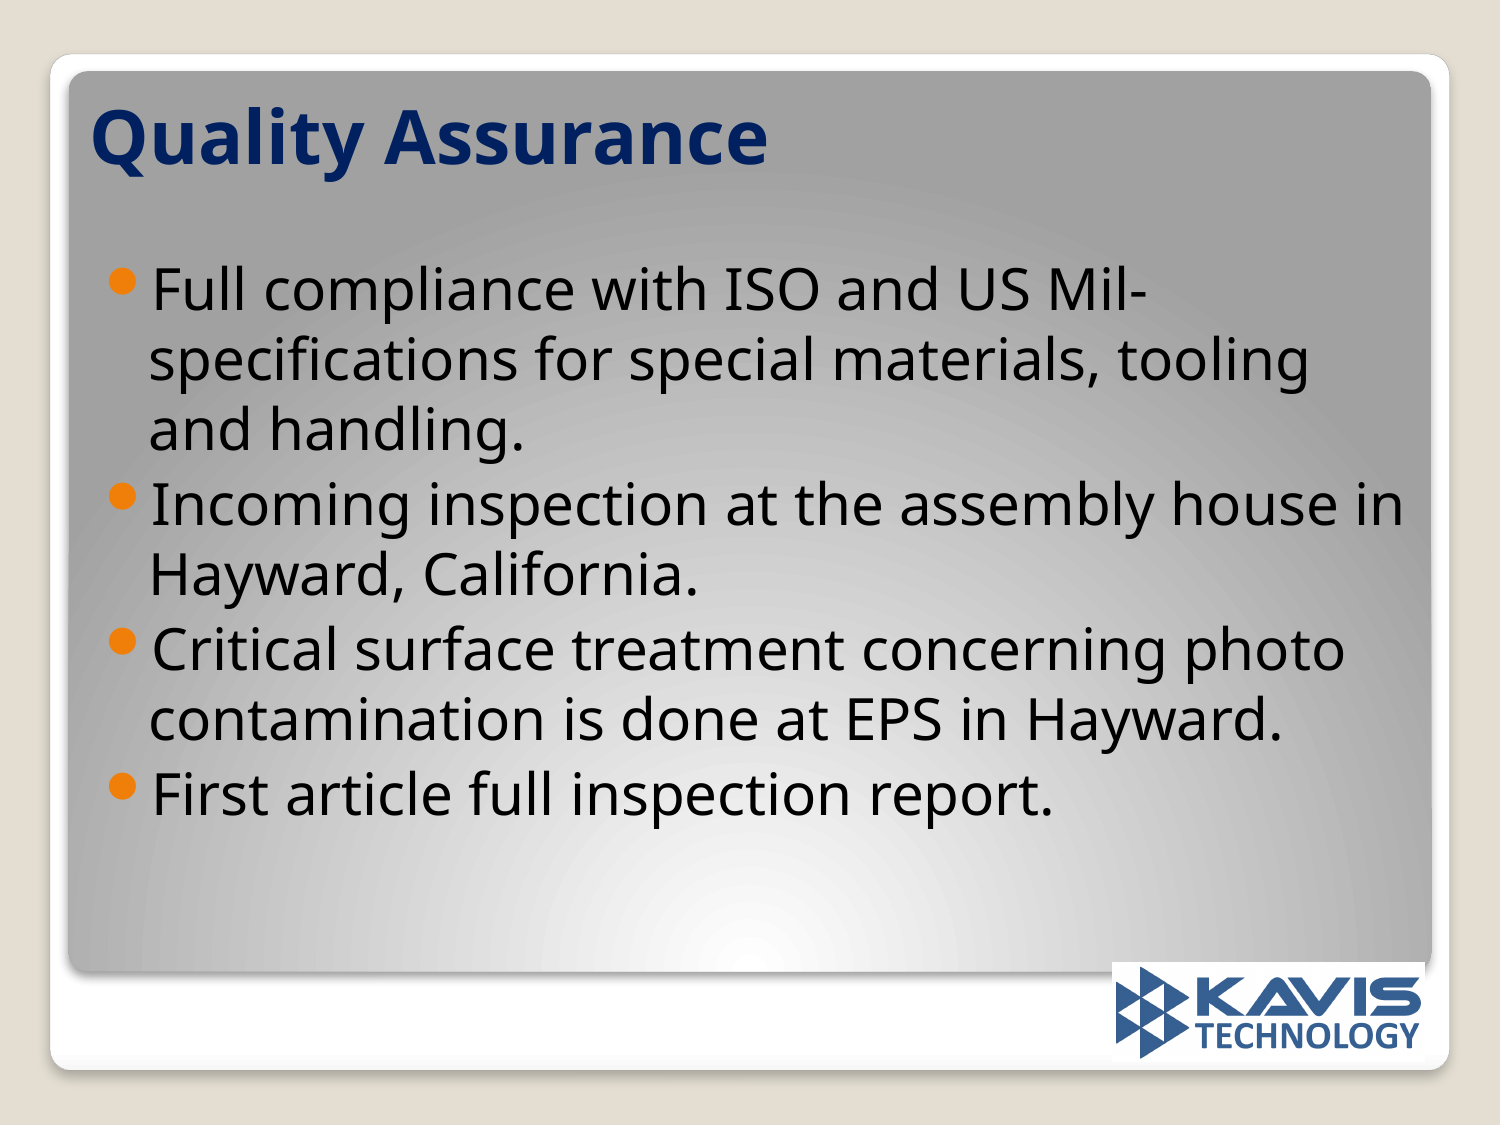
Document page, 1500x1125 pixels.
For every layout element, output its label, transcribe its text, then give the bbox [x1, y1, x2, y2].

list Full compliance with ISO and US Mil-specifications for special materials, tooling and handling. Incoming inspection at the assembly house in Hayward, California. Critical surface treatment concerning photo contamination is done at EPS in Hayward. First article full inspection report. [75, 237, 1425, 958]
title Quality Assurance [75, 0, 1425, 188]
picture [1112, 962, 1426, 1062]
